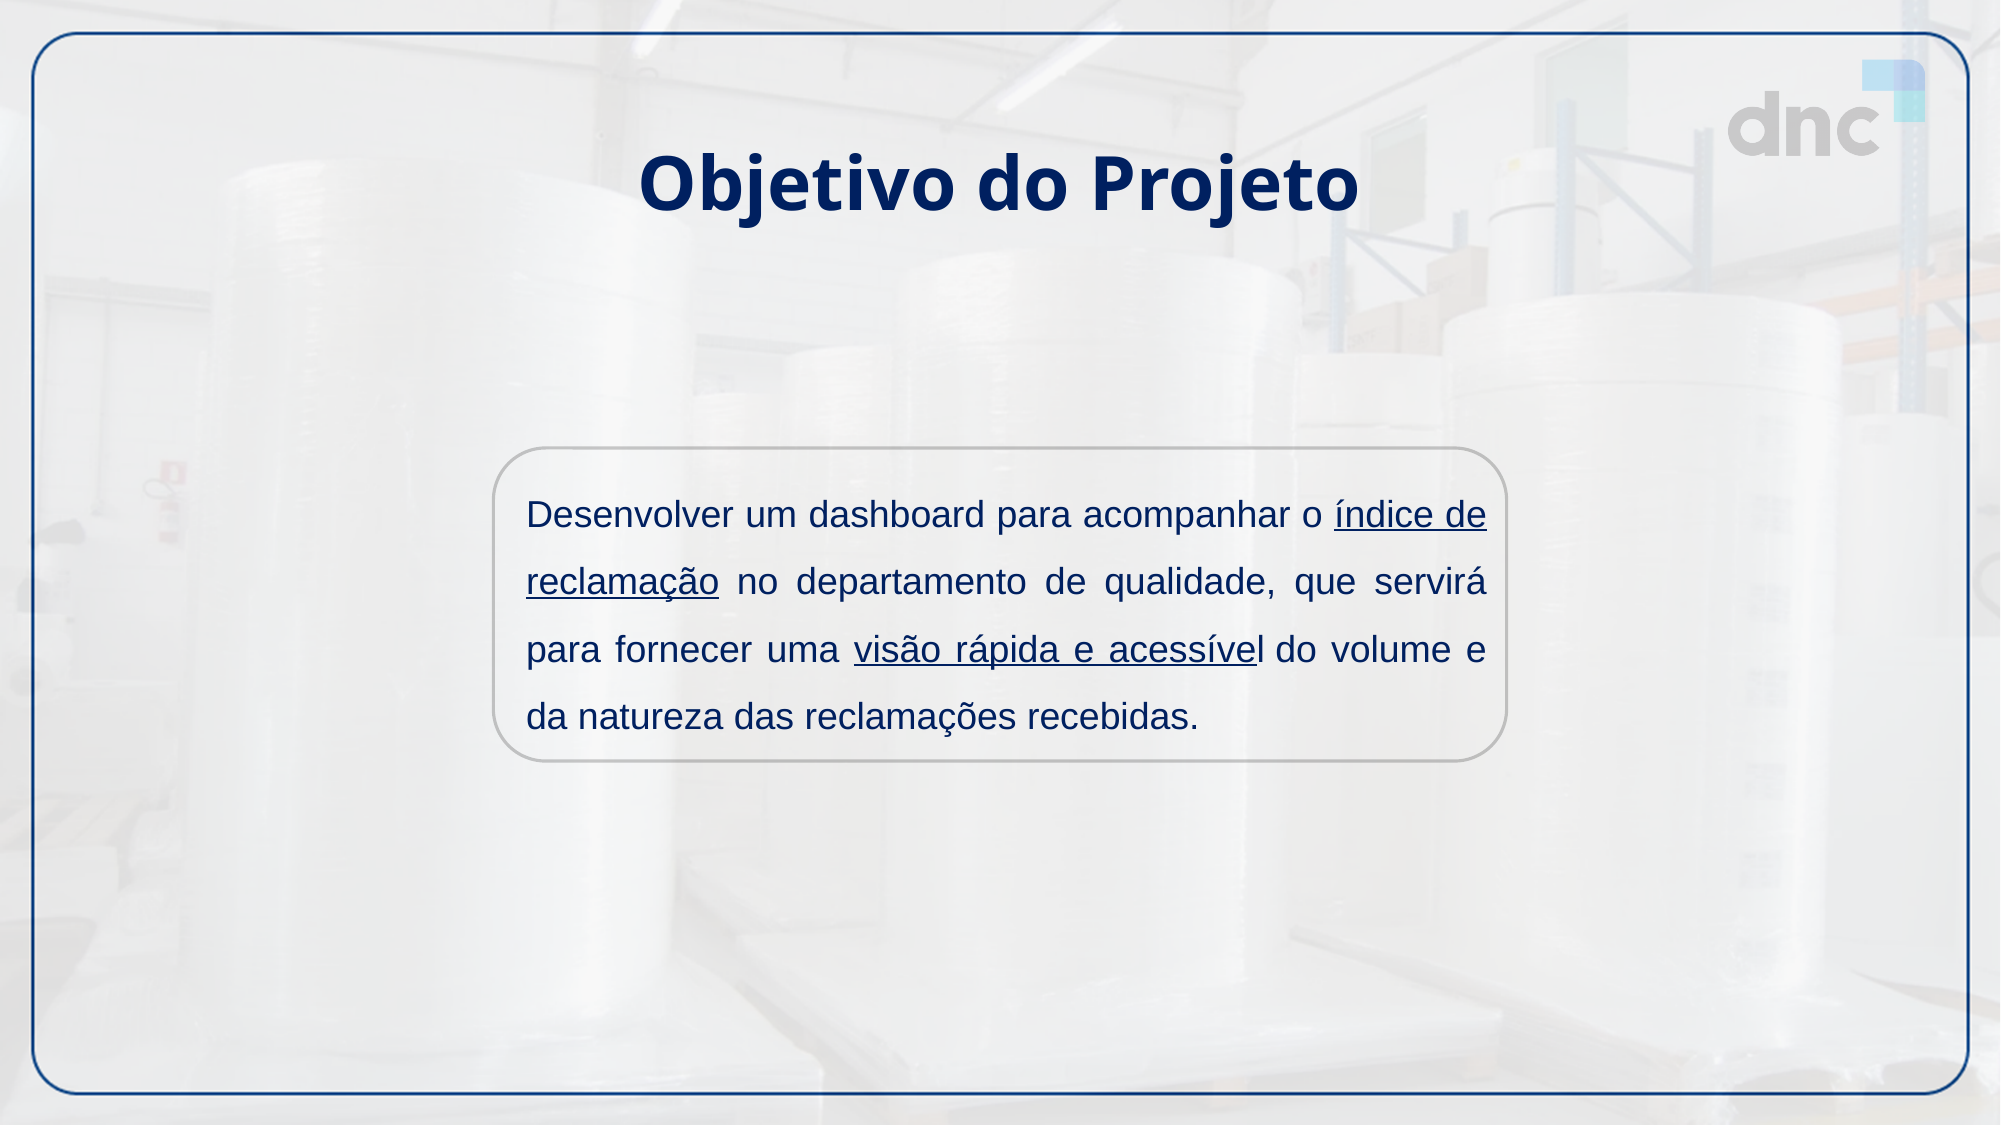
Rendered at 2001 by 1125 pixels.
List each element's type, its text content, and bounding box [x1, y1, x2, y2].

text_box Objetivo do Projeto [390, 127, 1610, 233]
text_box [492, 447, 1508, 762]
picture [0, 0, 2001, 1125]
